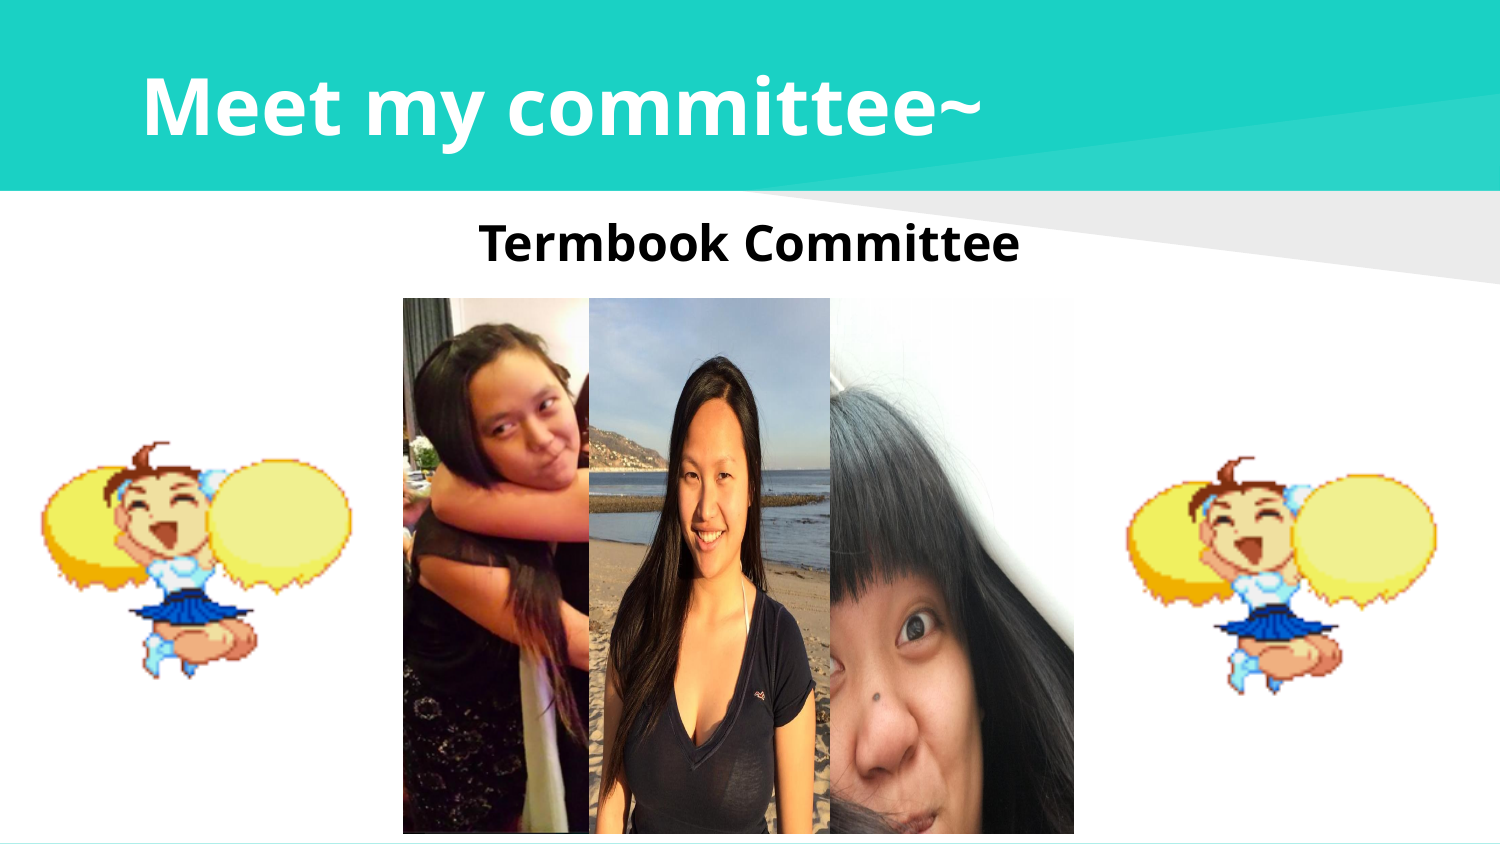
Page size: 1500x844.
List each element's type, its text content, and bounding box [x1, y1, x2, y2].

picture [402, 298, 1074, 834]
title Meet my committee~ [75, 33, 1425, 175]
picture [1119, 454, 1442, 703]
list Termbook Committee [75, 196, 1425, 372]
picture [34, 438, 357, 688]
